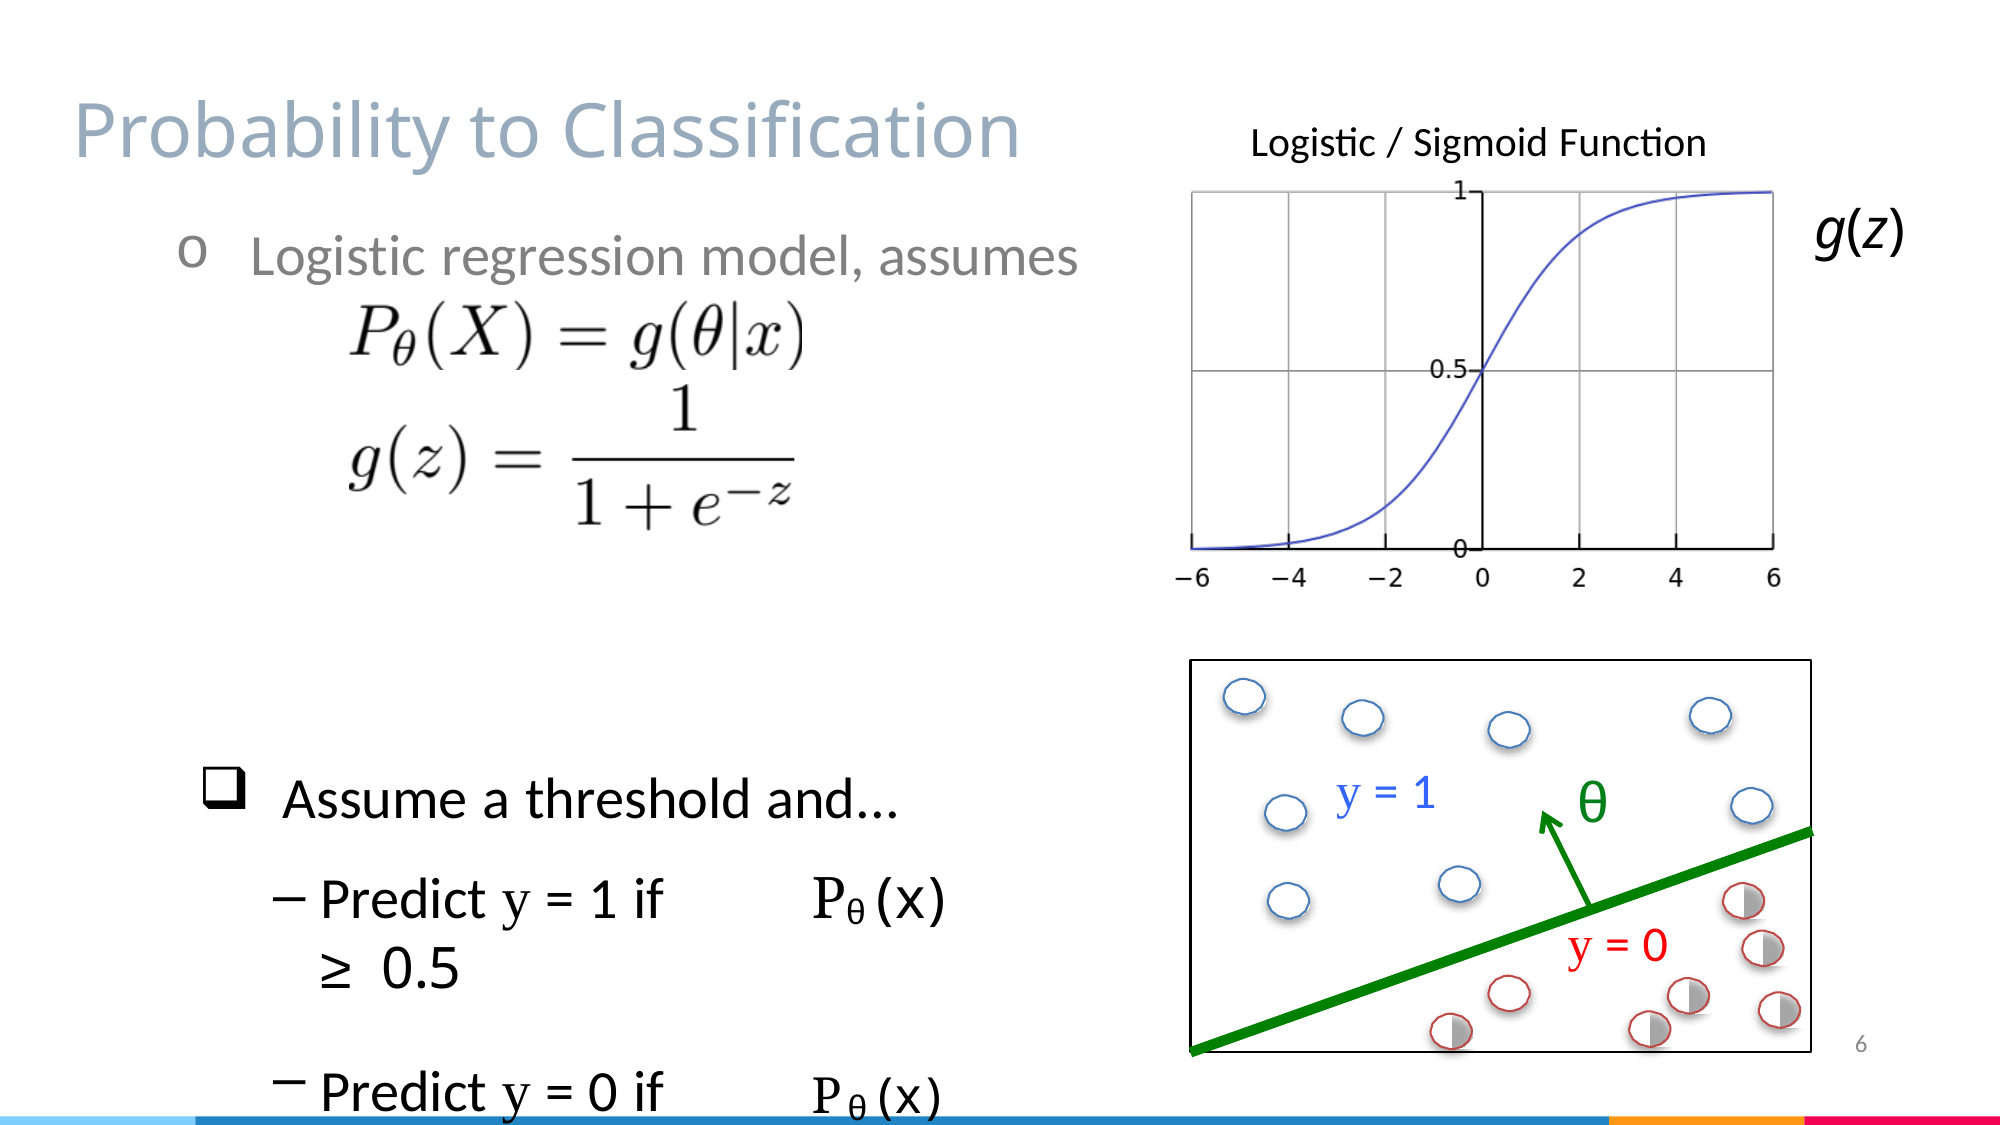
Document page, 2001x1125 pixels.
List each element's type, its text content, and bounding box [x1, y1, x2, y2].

title Probability to Classification [57, 6, 1875, 188]
text_box Assume a threshold and... Predict y = 1 if Pθ(x) ≥ 0.5 Predict y = 0 if Pθ(x) < 0.5 [196, 760, 989, 1125]
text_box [1190, 659, 1876, 1068]
picture [348, 383, 795, 531]
list Logistic regression model, assumes [173, 217, 1787, 856]
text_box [1148, 114, 1906, 610]
picture [348, 299, 803, 371]
